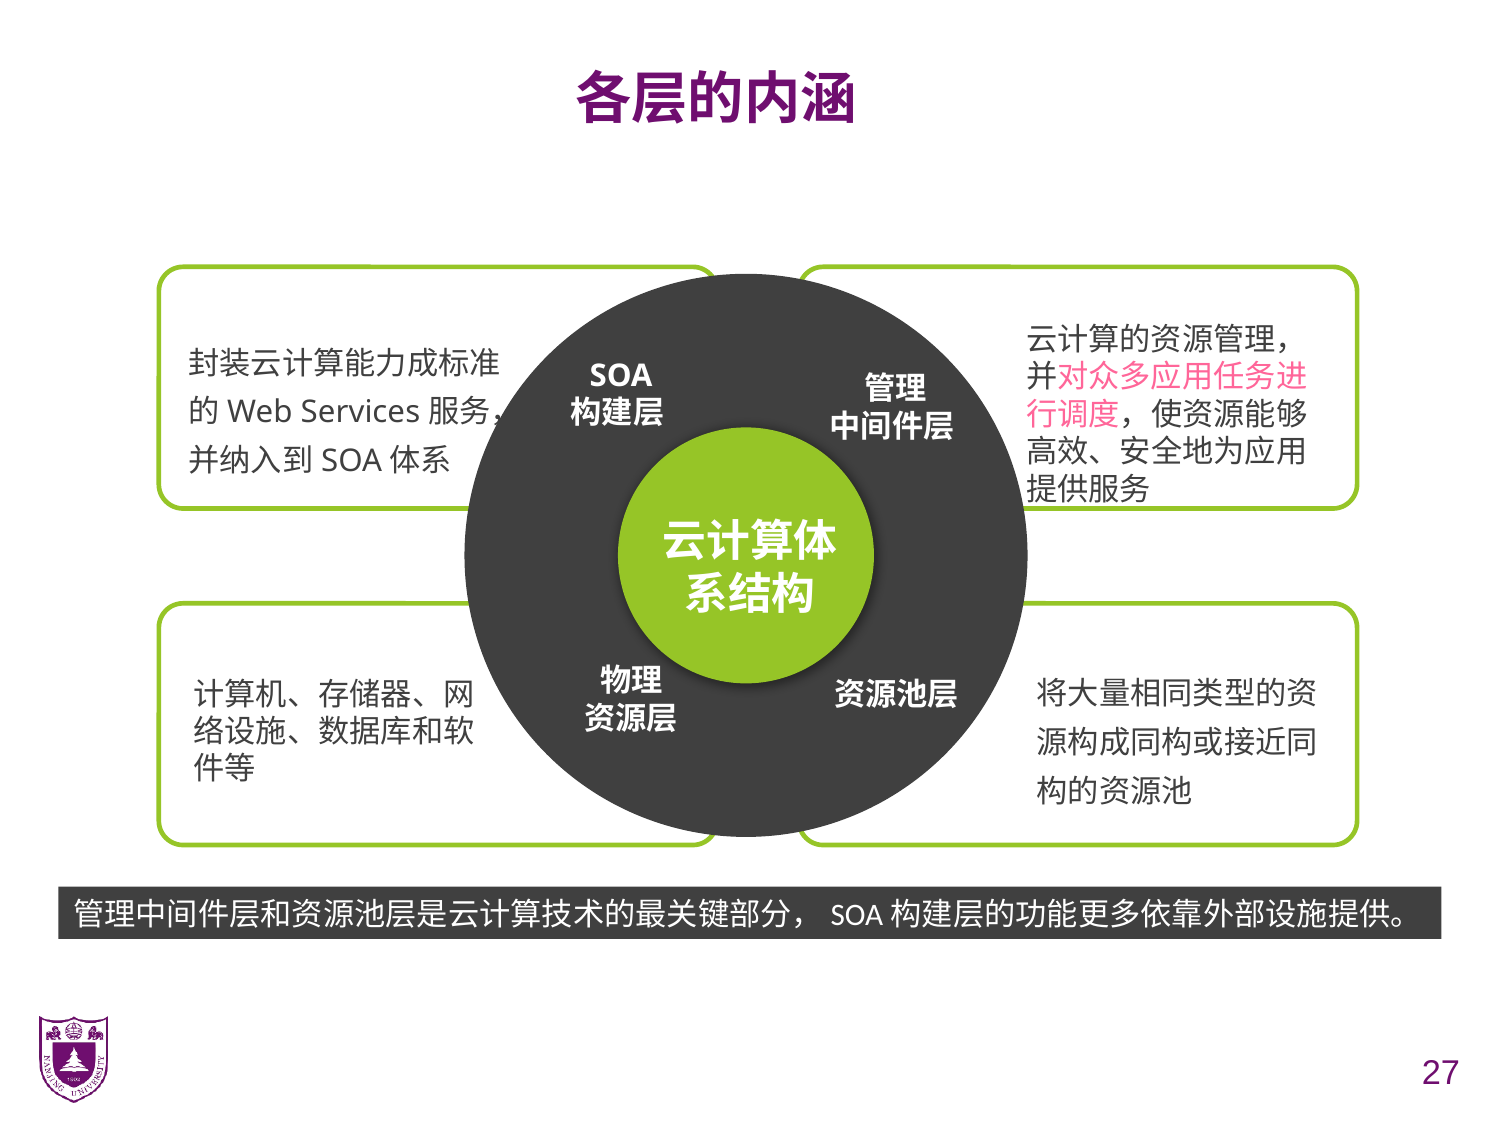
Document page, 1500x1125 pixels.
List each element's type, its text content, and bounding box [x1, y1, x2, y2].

text_box 管理中间件层和资源池层是云计算技术的最关键部分，SOA构建层的功能更多依靠外部设施提供。 [58, 886, 1442, 939]
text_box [158, 266, 1358, 845]
slide_number 27 [1370, 1047, 1475, 1095]
picture [39, 1016, 108, 1103]
title 各层的内涵 [68, 47, 1363, 154]
